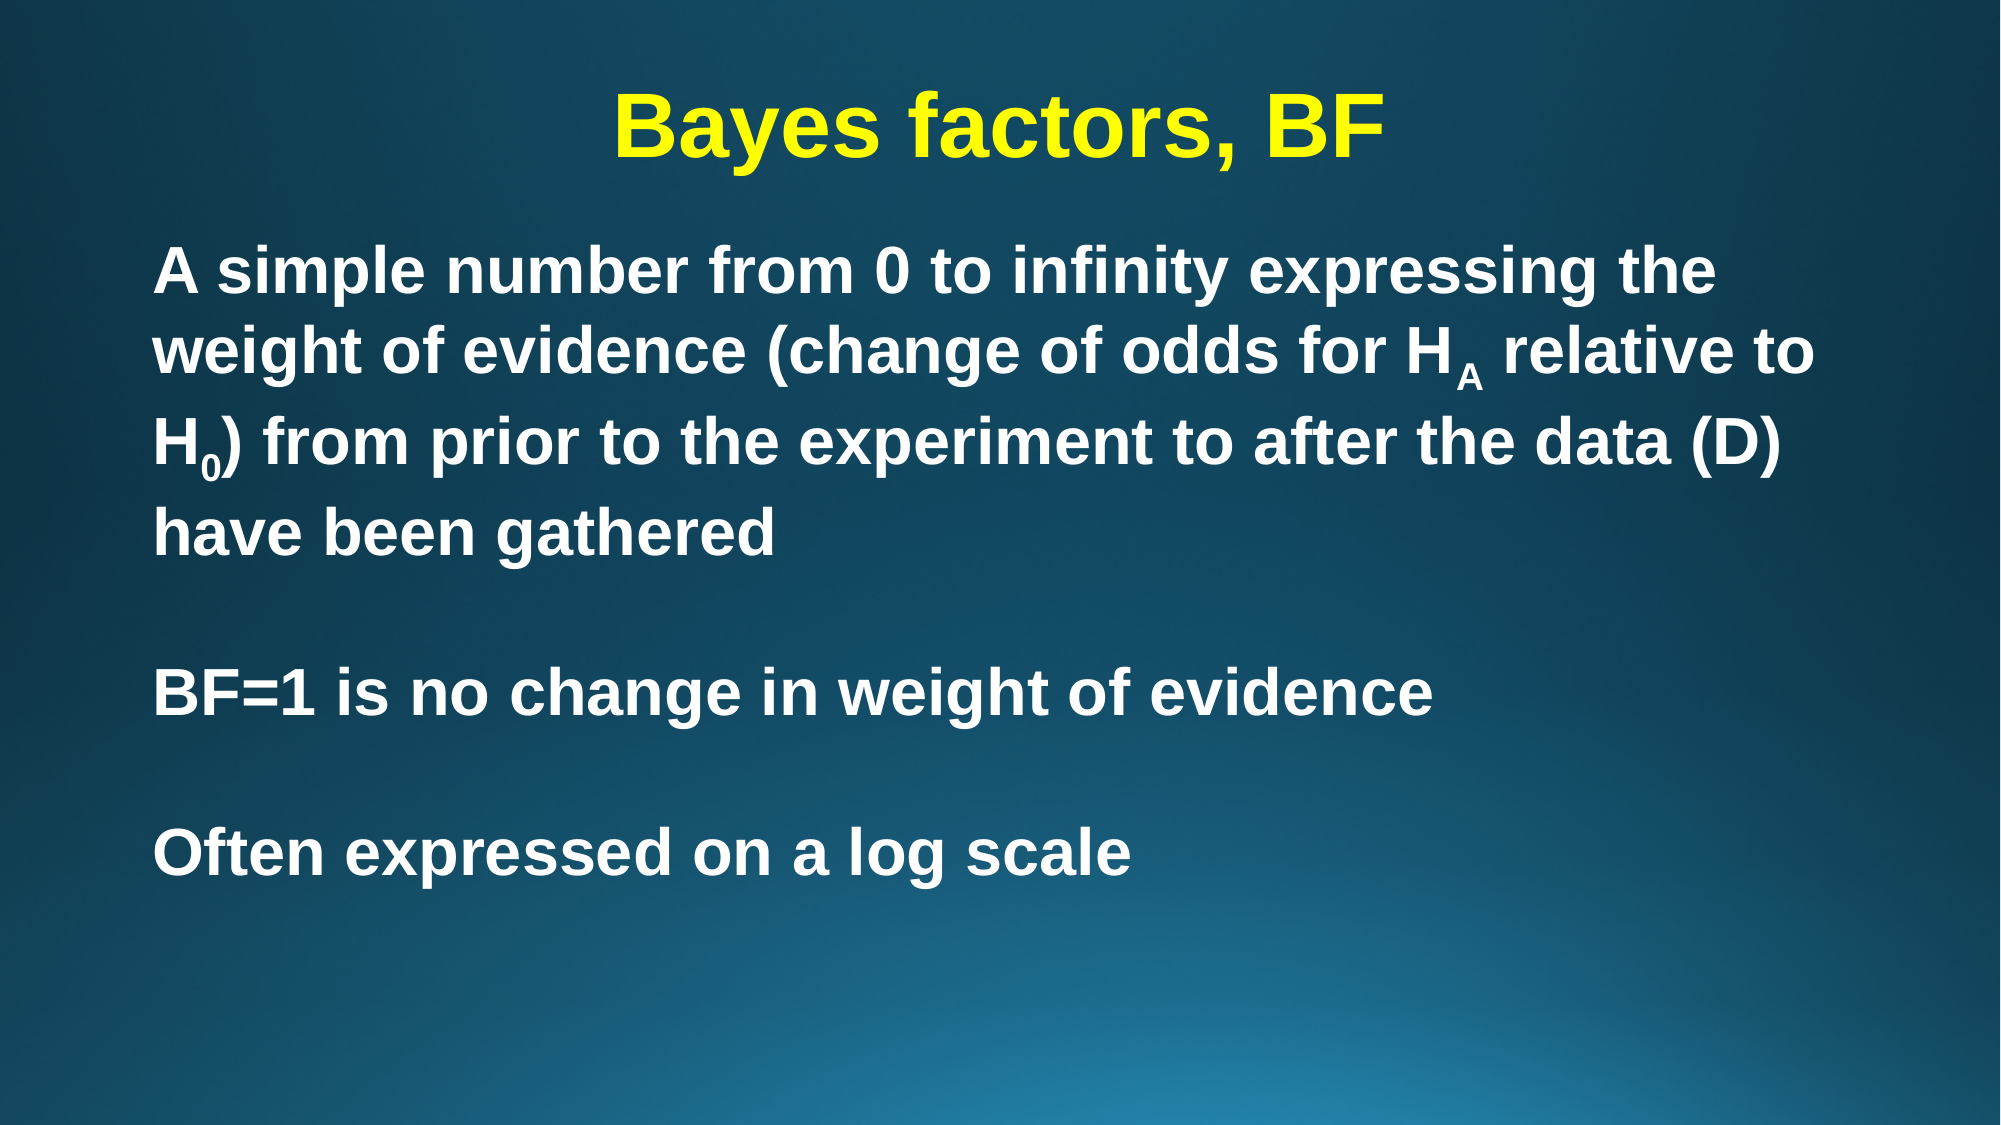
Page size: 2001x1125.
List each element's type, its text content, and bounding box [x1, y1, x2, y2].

picture [0, 0, 2001, 1125]
text_box A simple number from 0 to infinity expressing the weight of evidence (change of odds for HA relative to H0) from prior to the experiment to after the data (D) have been gathered BF=1 is no change in weight of evidence Often expressed on a log scale [137, 219, 1878, 1077]
title Bayes factors, BF [137, 59, 1863, 196]
